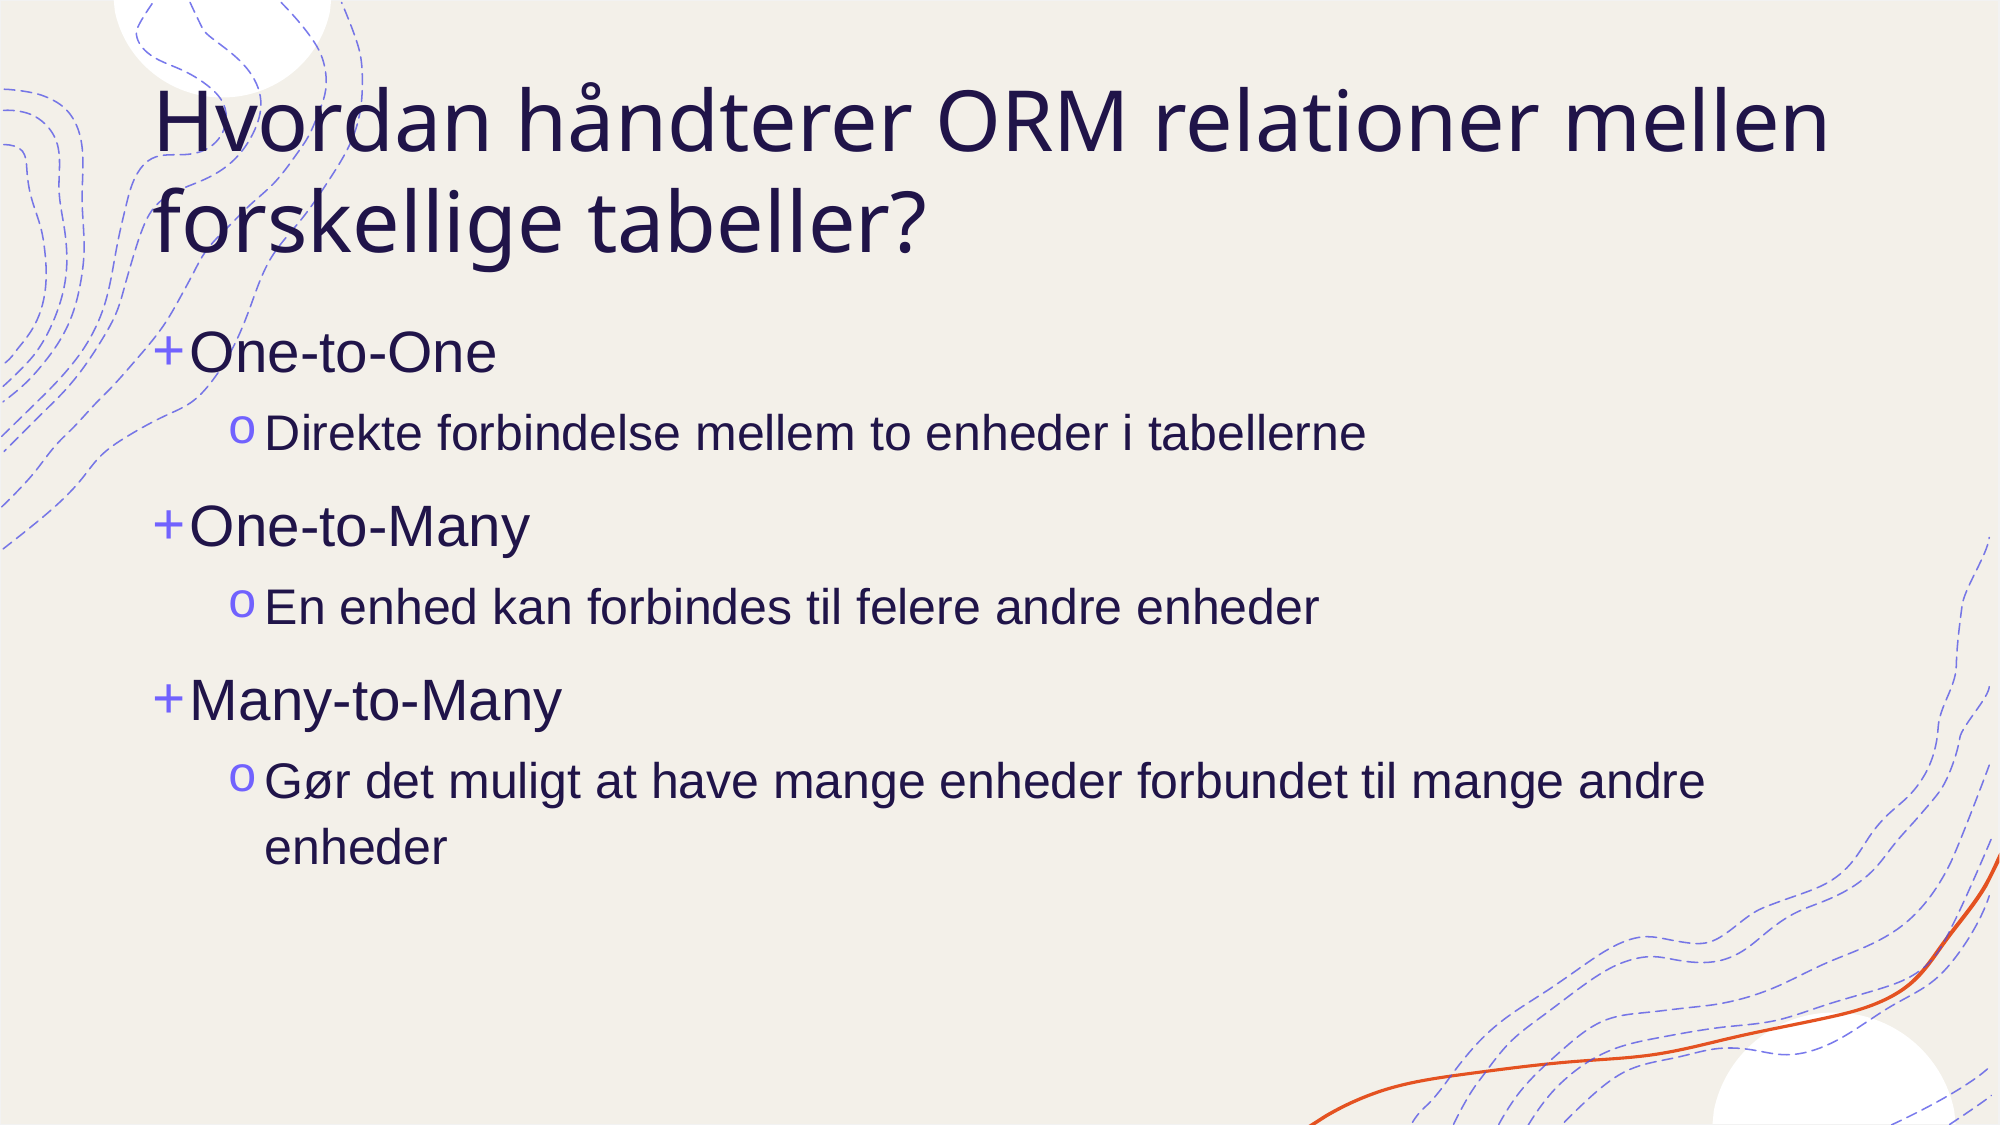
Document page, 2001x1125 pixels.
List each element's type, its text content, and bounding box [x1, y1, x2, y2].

title Hvordan håndterer ORM relationer mellen forskellige tabeller? [137, 59, 1863, 278]
list One-to-One Direkte forbindelse mellem to enheder i tabellerne One-to-Many En enhed kan forbindes til felere andre enheder Many-to-Many Gør det muligt at have mange enheder forbundet til mange andre enheder [137, 299, 1863, 1014]
